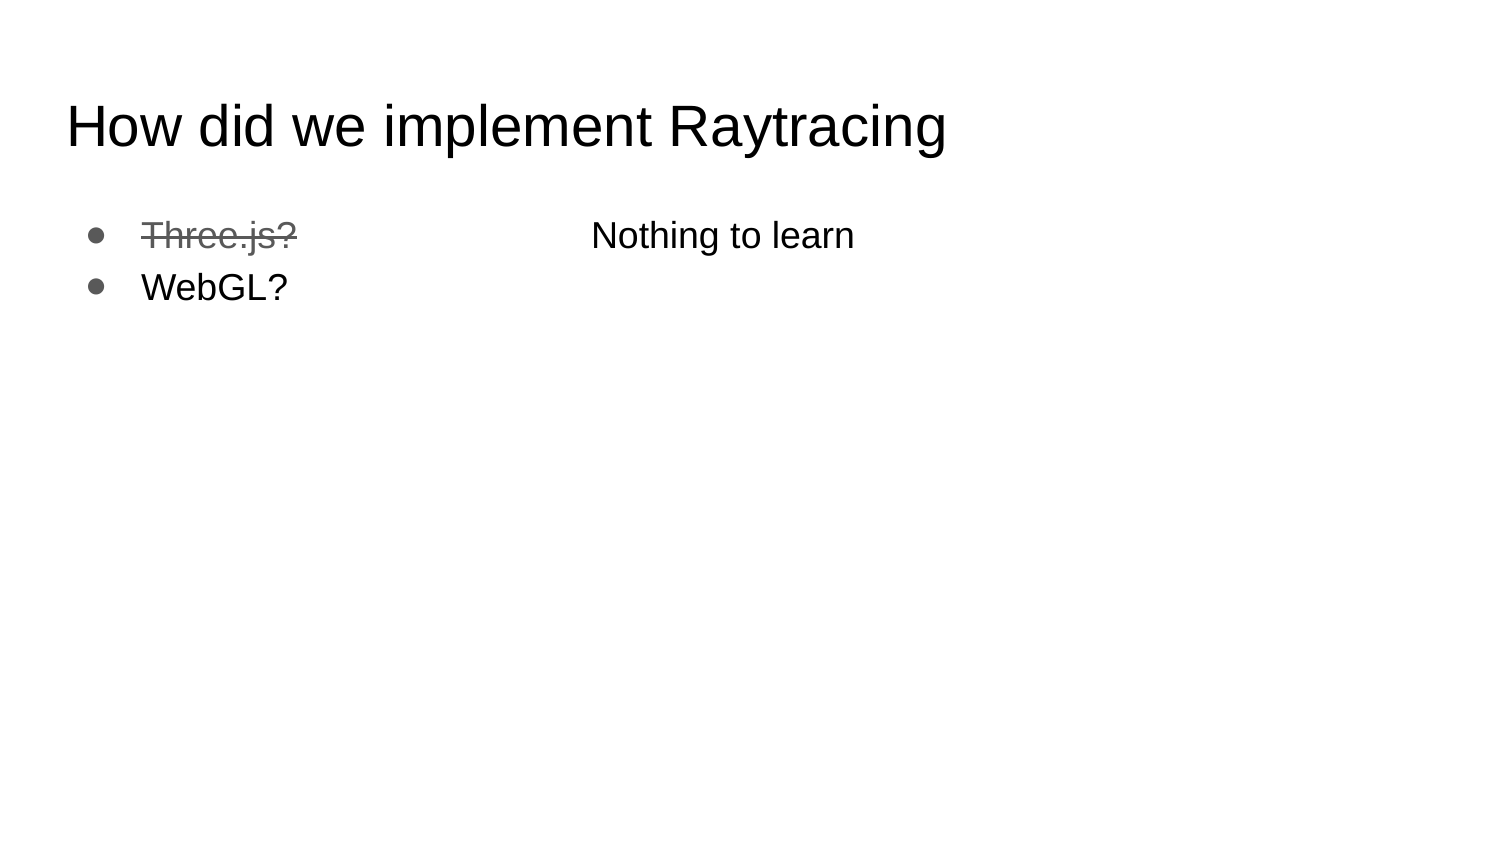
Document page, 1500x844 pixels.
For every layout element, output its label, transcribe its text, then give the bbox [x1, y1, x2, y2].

title How did we implement Raytracing [51, 72, 1449, 167]
list Three.js? Nothing to learn WebGL? [51, 189, 1449, 750]
